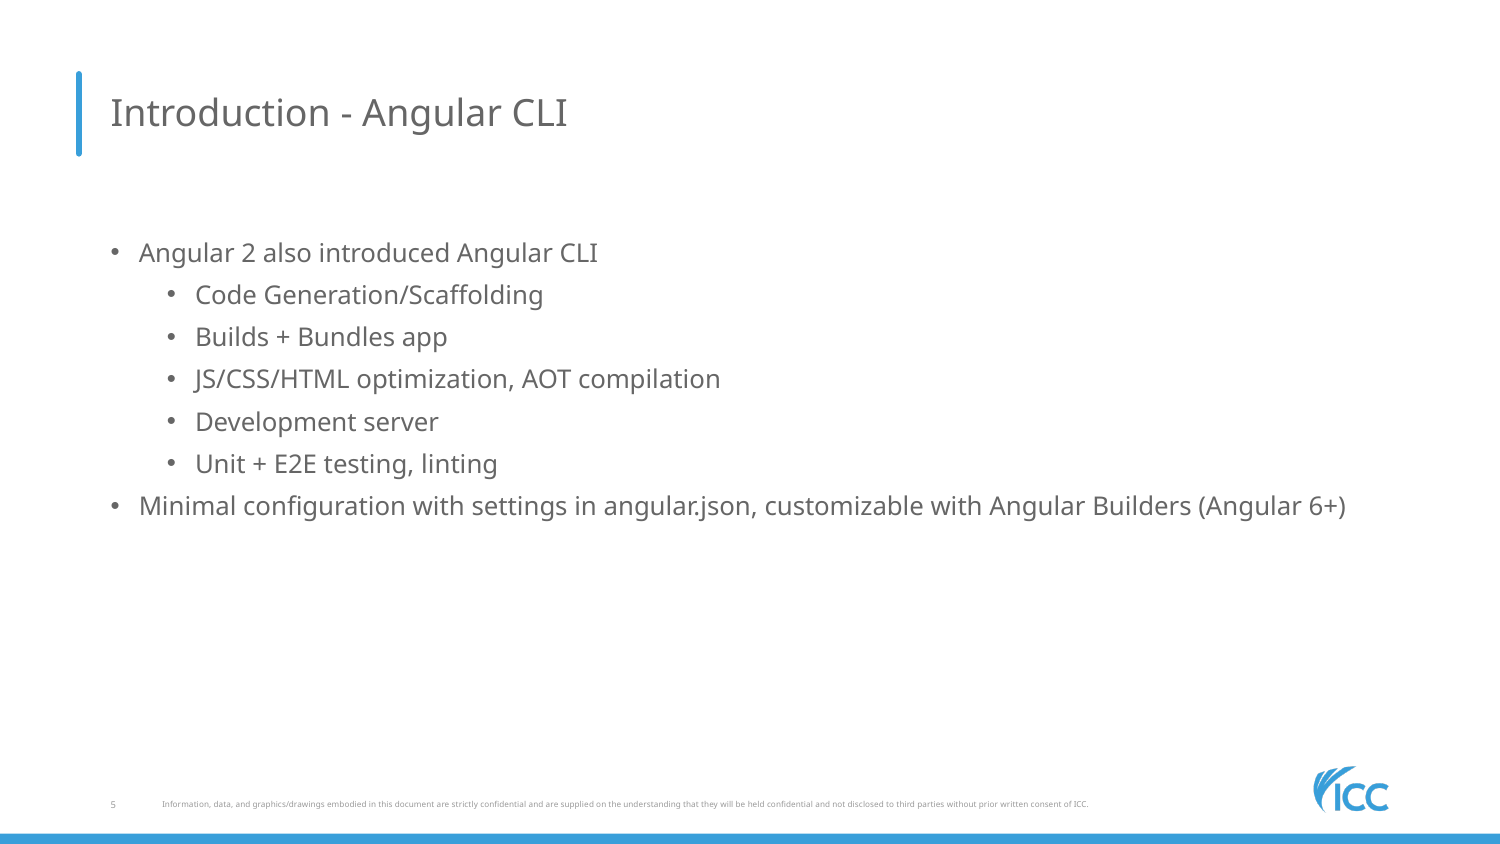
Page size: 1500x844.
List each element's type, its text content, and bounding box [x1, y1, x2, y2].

list Angular 2 also introduced Angular CLI Code Generation/Scaffolding Builds + Bundles app JS/CSS/HTML optimization, AOT compilation Development server Unit + E2E testing, linting Minimal configuration with settings in angular.json, customizable with Angular Builders (Angular 6+) [95, 224, 1390, 760]
picture [1312, 765, 1390, 814]
slide_number 5 [95, 783, 156, 829]
title Introduction - Angular CLI [95, 53, 1390, 176]
